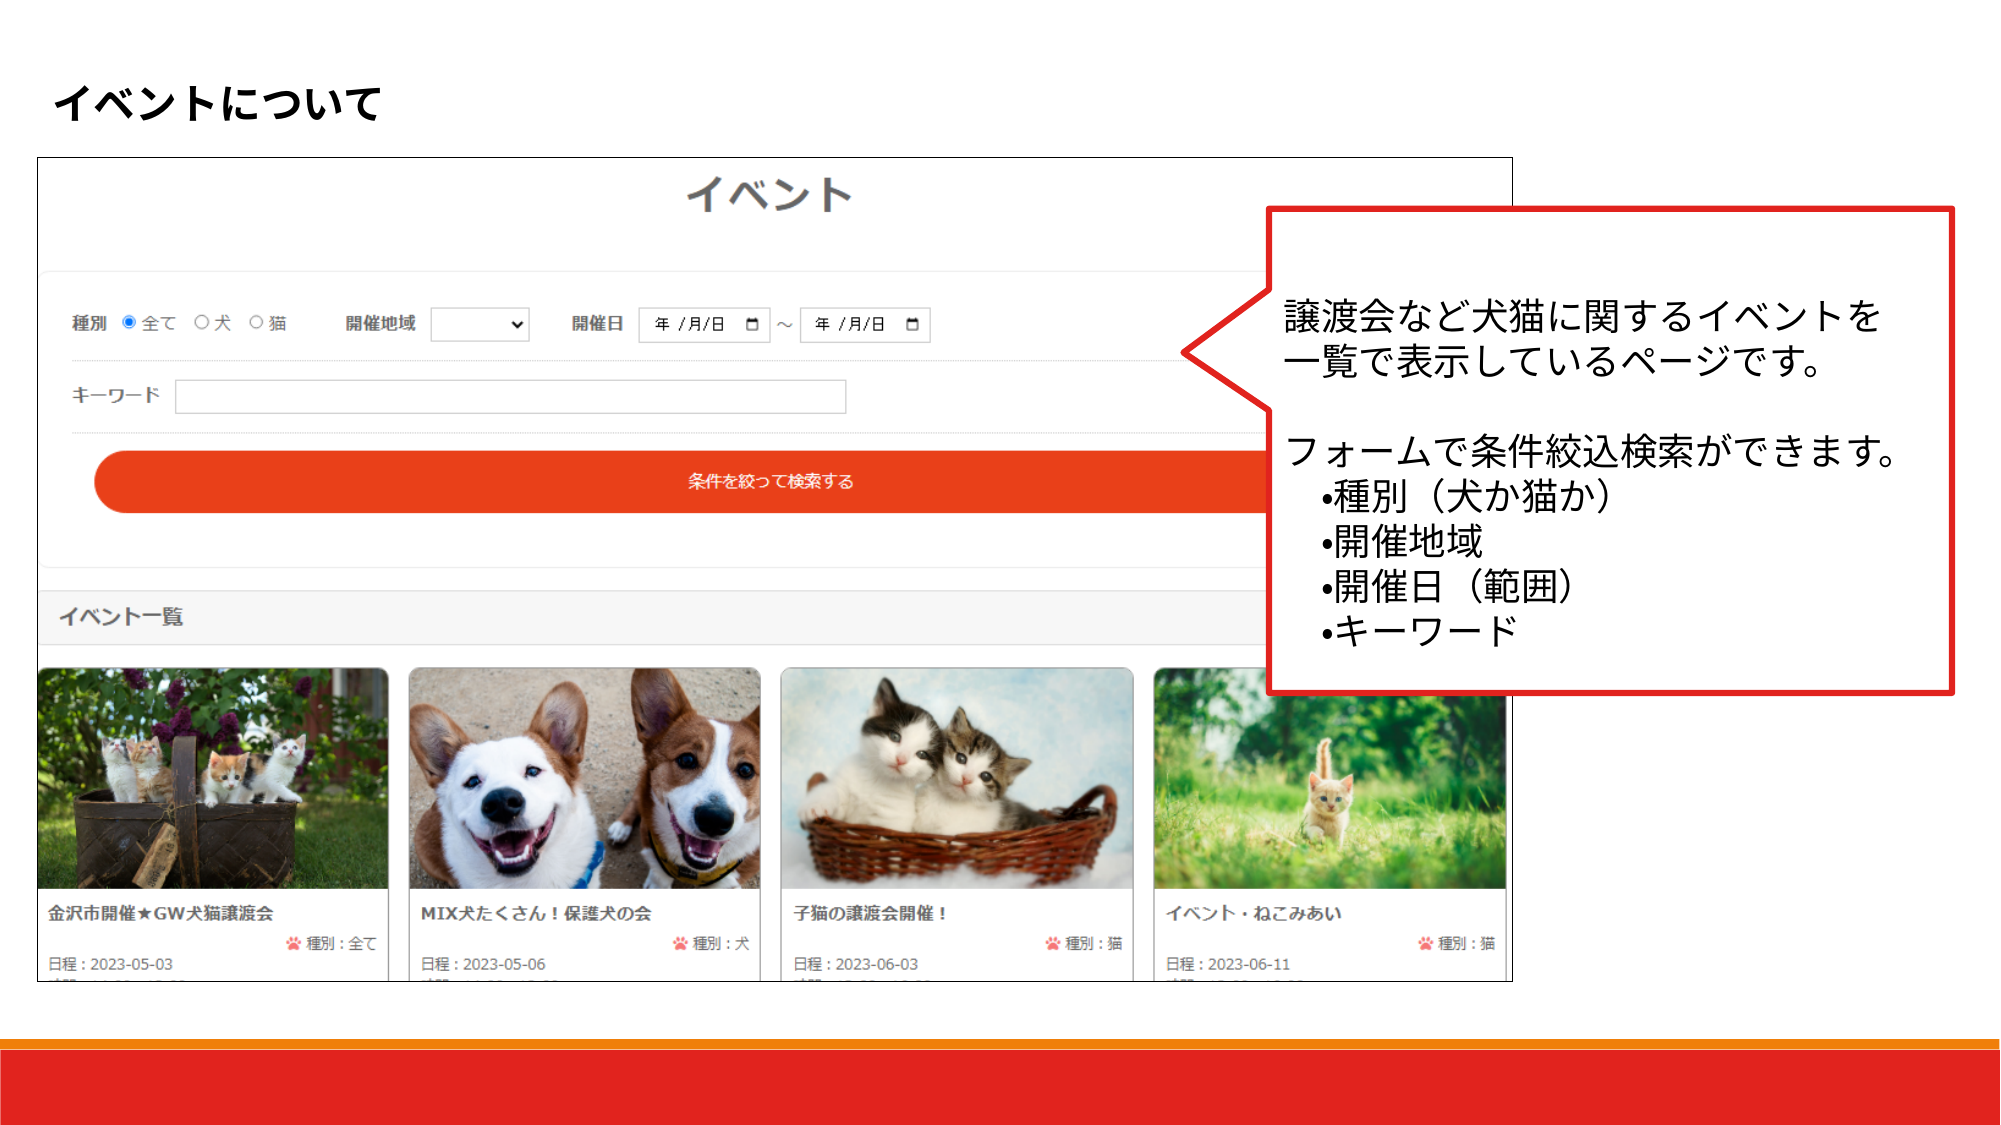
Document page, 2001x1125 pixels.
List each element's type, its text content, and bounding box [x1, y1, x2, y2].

picture [36, 156, 1514, 982]
text_box イベントについて [37, 70, 1969, 136]
text_box 譲渡会など犬猫に関するイベントを 一覧で表示しているページです。 フォームで条件絞込検索ができます。 ・種別（犬か猫か） ・開催地域 ・開催日（範囲） ・キーワード [1521, 207, 1954, 695]
